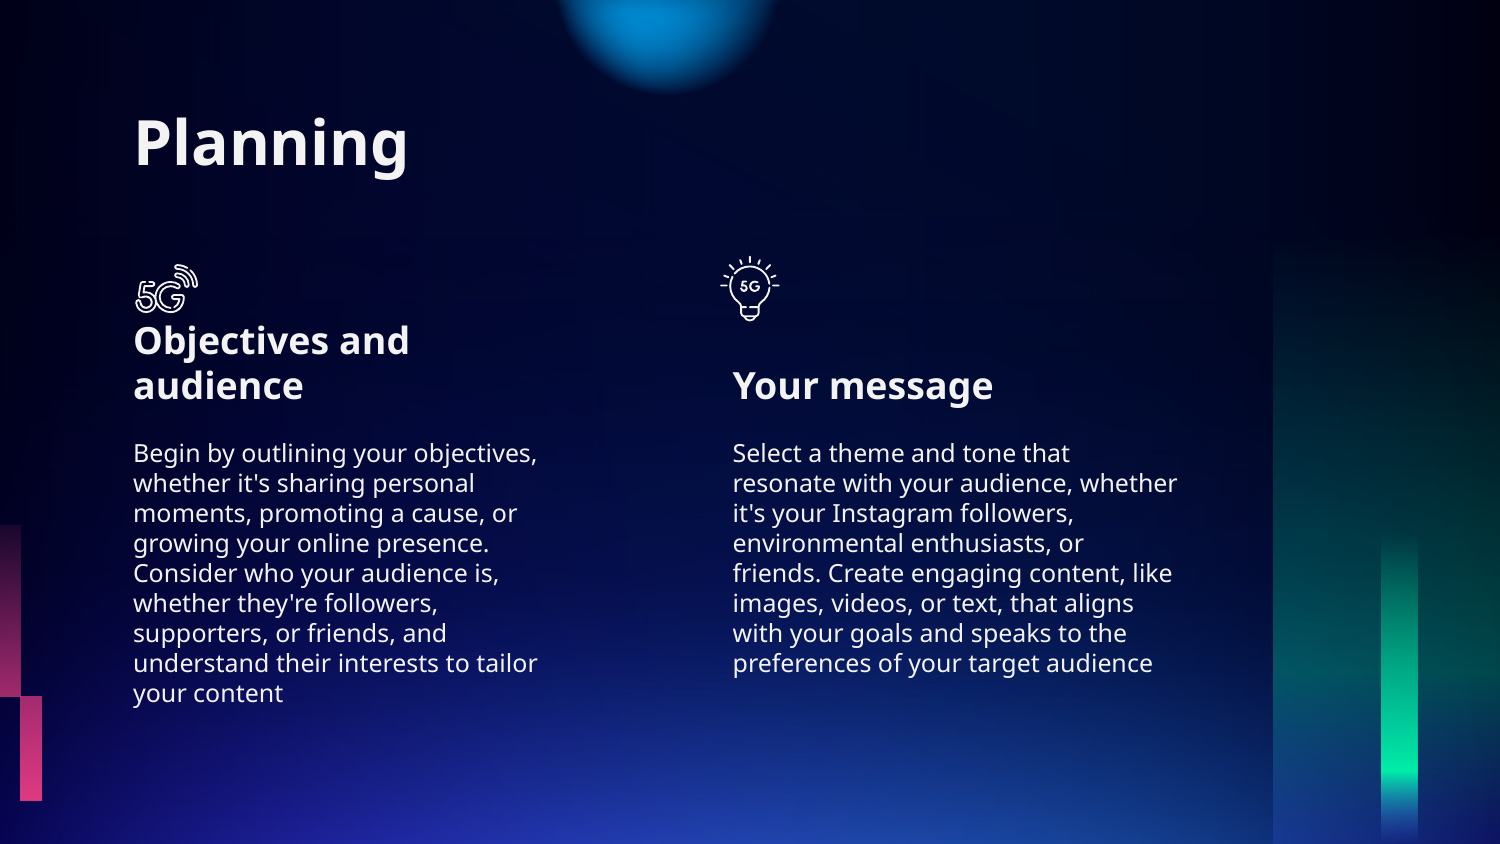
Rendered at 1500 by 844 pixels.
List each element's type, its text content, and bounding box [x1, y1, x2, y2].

picture [0, 0, 1500, 844]
subtitle Your message [717, 344, 1195, 422]
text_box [1273, 220, 1500, 844]
title Planning [118, 87, 1382, 182]
subtitle Select a theme and tone that resonate with your audience, whether it's your Instagram followers, environmental enthusiasts, or friends. Create engaging content, like images, videos, or text, that aligns with your goals and speaks to the preferences of your target audience [717, 422, 1195, 692]
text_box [135, 263, 199, 314]
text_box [719, 255, 780, 322]
subtitle Begin by outlining your objectives, whether it's sharing personal moments, promoting a cause, or growing your online presence. Consider who your audience is, whether they're followers, supporters, or friends, and understand their interests to tailor your content [118, 423, 596, 692]
subtitle Objectives and audience [118, 344, 596, 423]
